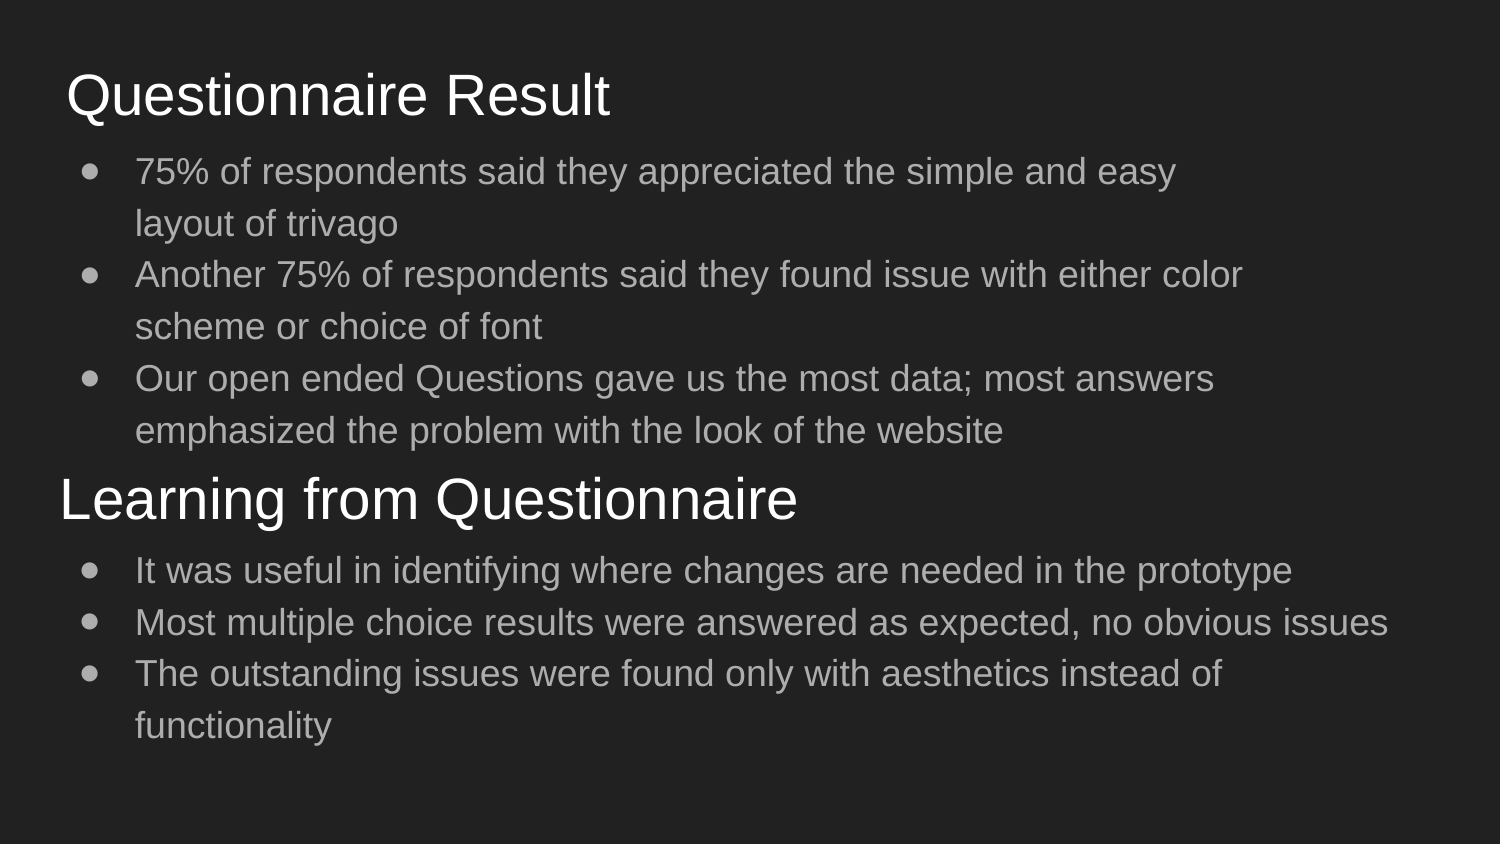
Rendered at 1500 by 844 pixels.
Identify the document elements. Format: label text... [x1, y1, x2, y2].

title Questionnaire Result [51, 42, 1449, 137]
list 75% of respondents said they appreciated the simple and easy layout of trivago Another 75% of respondents said they found issue with either color scheme or choice of font Our open ended Questions gave us the most data; most answers emphasized the problem with the look of the website [44, 125, 1285, 447]
text_box Learning from Questionnaire [44, 446, 1023, 524]
text_box It was useful in identifying where changes are needed in the prototype Most multiple choice results were answered as expected, no obvious issues The outstanding issues were found only with aesthetics instead of functionality [44, 524, 1443, 787]
